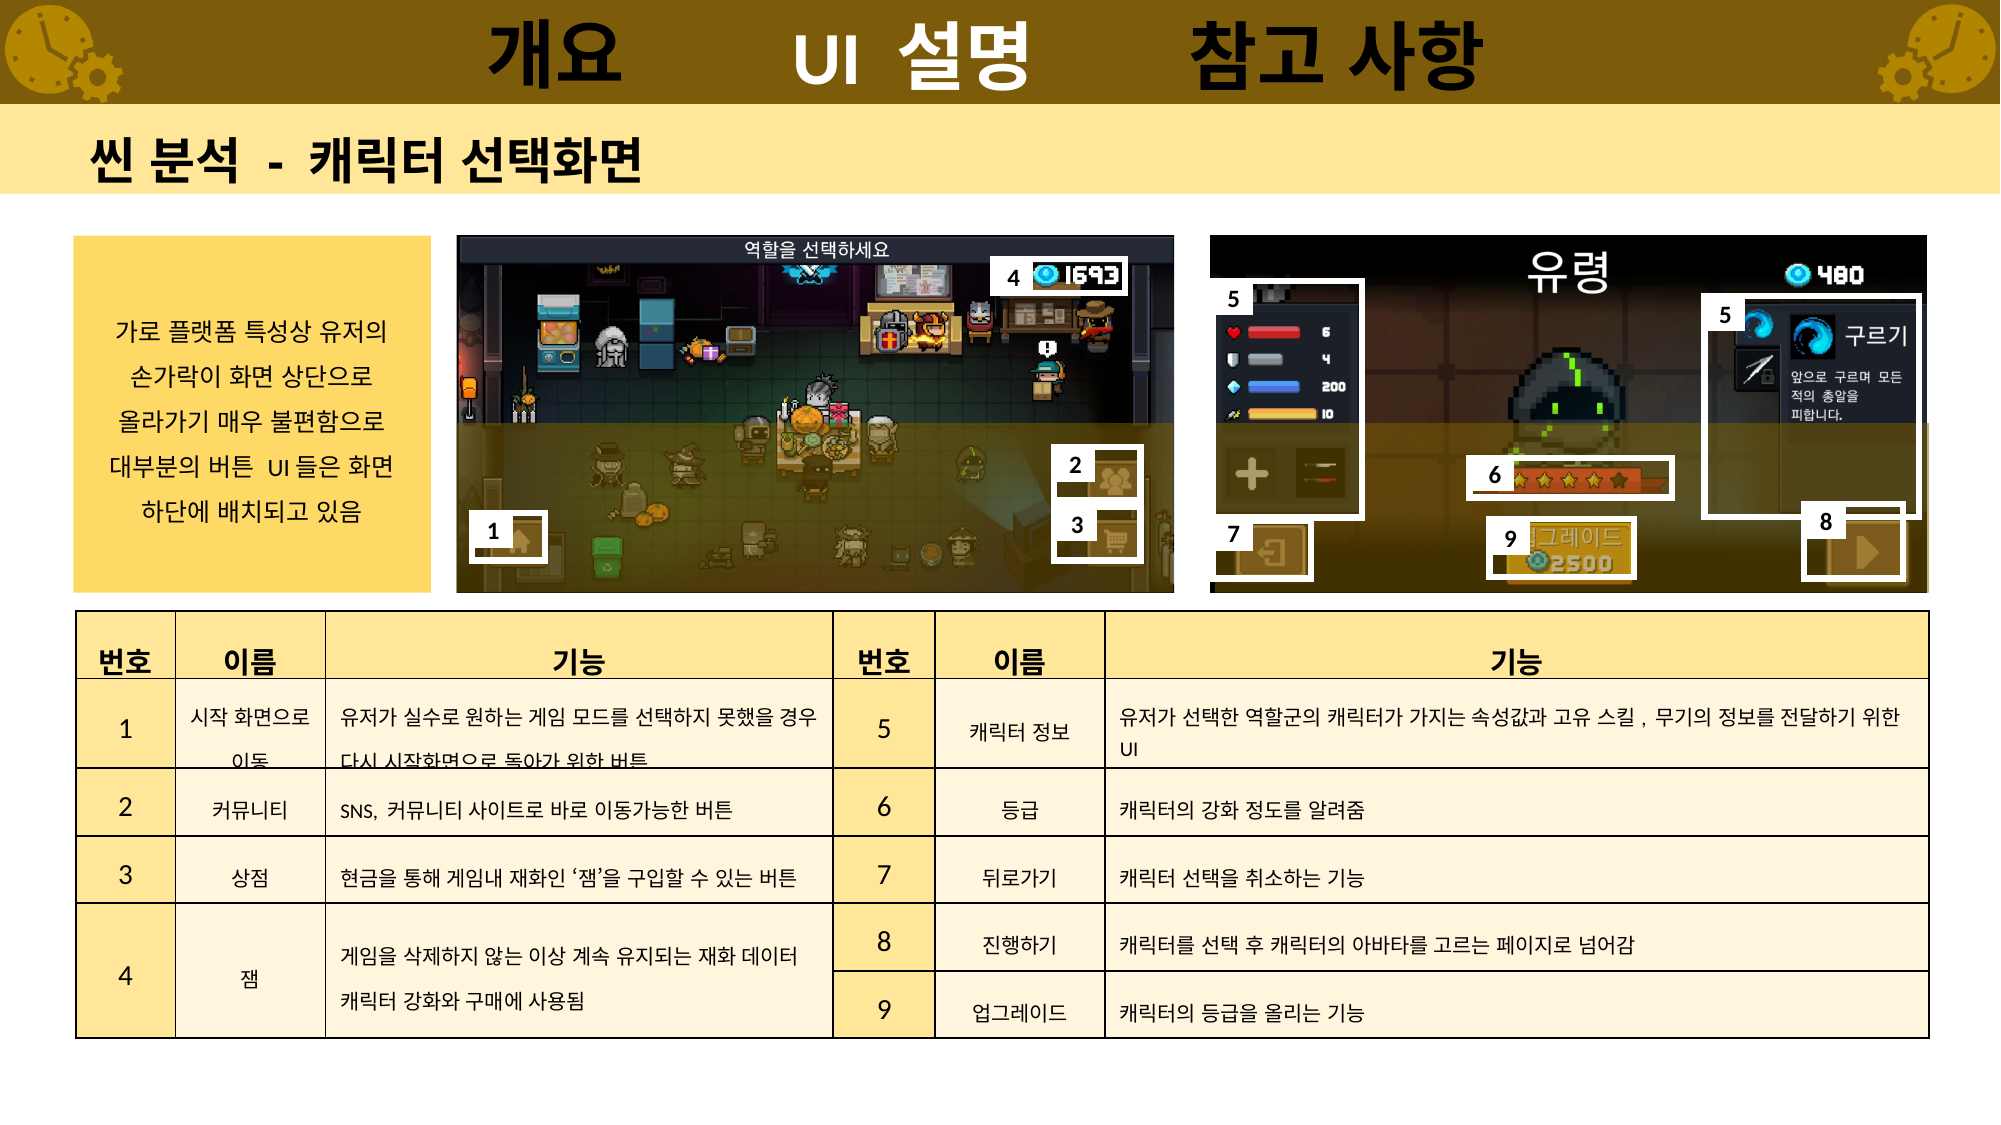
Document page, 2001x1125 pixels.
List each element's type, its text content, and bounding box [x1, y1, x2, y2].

table_cell 7 [834, 837, 934, 902]
table_cell 2 [77, 769, 175, 835]
table_header 이름 [936, 612, 1104, 678]
table_header 기능 [1106, 612, 1928, 678]
table_cell 뒤로가기 [936, 837, 1104, 902]
table_cell 5 [834, 679, 934, 767]
table_cell 시작 화면으로 이동 [176, 679, 325, 767]
table_cell 9 [834, 972, 934, 1037]
table_cell SNS, 커뮤니티 사이트로 바로 이동가능한 버튼 [326, 769, 832, 835]
table_cell 커뮤니티 [176, 769, 325, 835]
table_cell 진행하기 [936, 904, 1104, 970]
table_cell 캐릭터의 강화 정도를 알려줌 [1106, 769, 1928, 835]
table_header 이름 [176, 612, 325, 678]
table_cell 캐릭터 선택을 취소하는 기능 [1106, 837, 1928, 902]
table_cell 등급 [936, 769, 1104, 835]
table_cell 업그레이드 [936, 972, 1104, 1037]
table_cell 유저가 실수로 원하는 게임 모드를 선택하지 못했을 경우 다시 시작화면으로 돌아가 위한 버튼 [326, 679, 832, 767]
table_cell 캐릭터를 선택 후 캐릭터의 아바타를 고르는 페이지로 넘어감 [1106, 904, 1928, 970]
table_header 번호 [77, 612, 175, 678]
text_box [416, 0, 1541, 109]
table_cell 캐릭터 정보 [936, 679, 1104, 767]
table_cell 게임을 삭제하지 않는 이상 계속 유지되는 재화 데이터 캐릭터 강화와 구매에 사용됨 [326, 904, 832, 1037]
table_cell 3 [77, 837, 175, 902]
table_cell 4 [77, 904, 175, 1037]
table_cell 6 [834, 769, 934, 835]
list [456, 235, 1175, 593]
table_header 번호 [834, 612, 934, 678]
table_cell 잼 [176, 904, 325, 1037]
table_cell 8 [834, 904, 934, 970]
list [1210, 235, 1927, 593]
title 씬 분석 - 캐릭터 선택화면 [75, 105, 1800, 184]
table_cell 유저가 선택한 역할군의 캐릭터가 가지는 속성값과 고유 스킬, 무기의 정보를 전달하기 위한 UI [1106, 679, 1928, 767]
text_box 가로 플랫폼 특성상 유저의 손가락이 화면 상단으로 올라가기 매우 불편함으로 대부분의 버튼 UI들은 화면 하단에 배치되고 있음 [72, 235, 432, 594]
table_cell 1 [77, 679, 175, 767]
table_header 기능 [326, 612, 832, 678]
table_cell 현금을 통해 게임내 재화인 ‘잼’을 구입할 수 있는 버튼 [326, 837, 832, 902]
text_box [1214, 422, 1930, 594]
table_cell 상점 [176, 837, 325, 902]
table_cell 캐릭터의 등급을 올리는 기능 [1106, 972, 1928, 1037]
